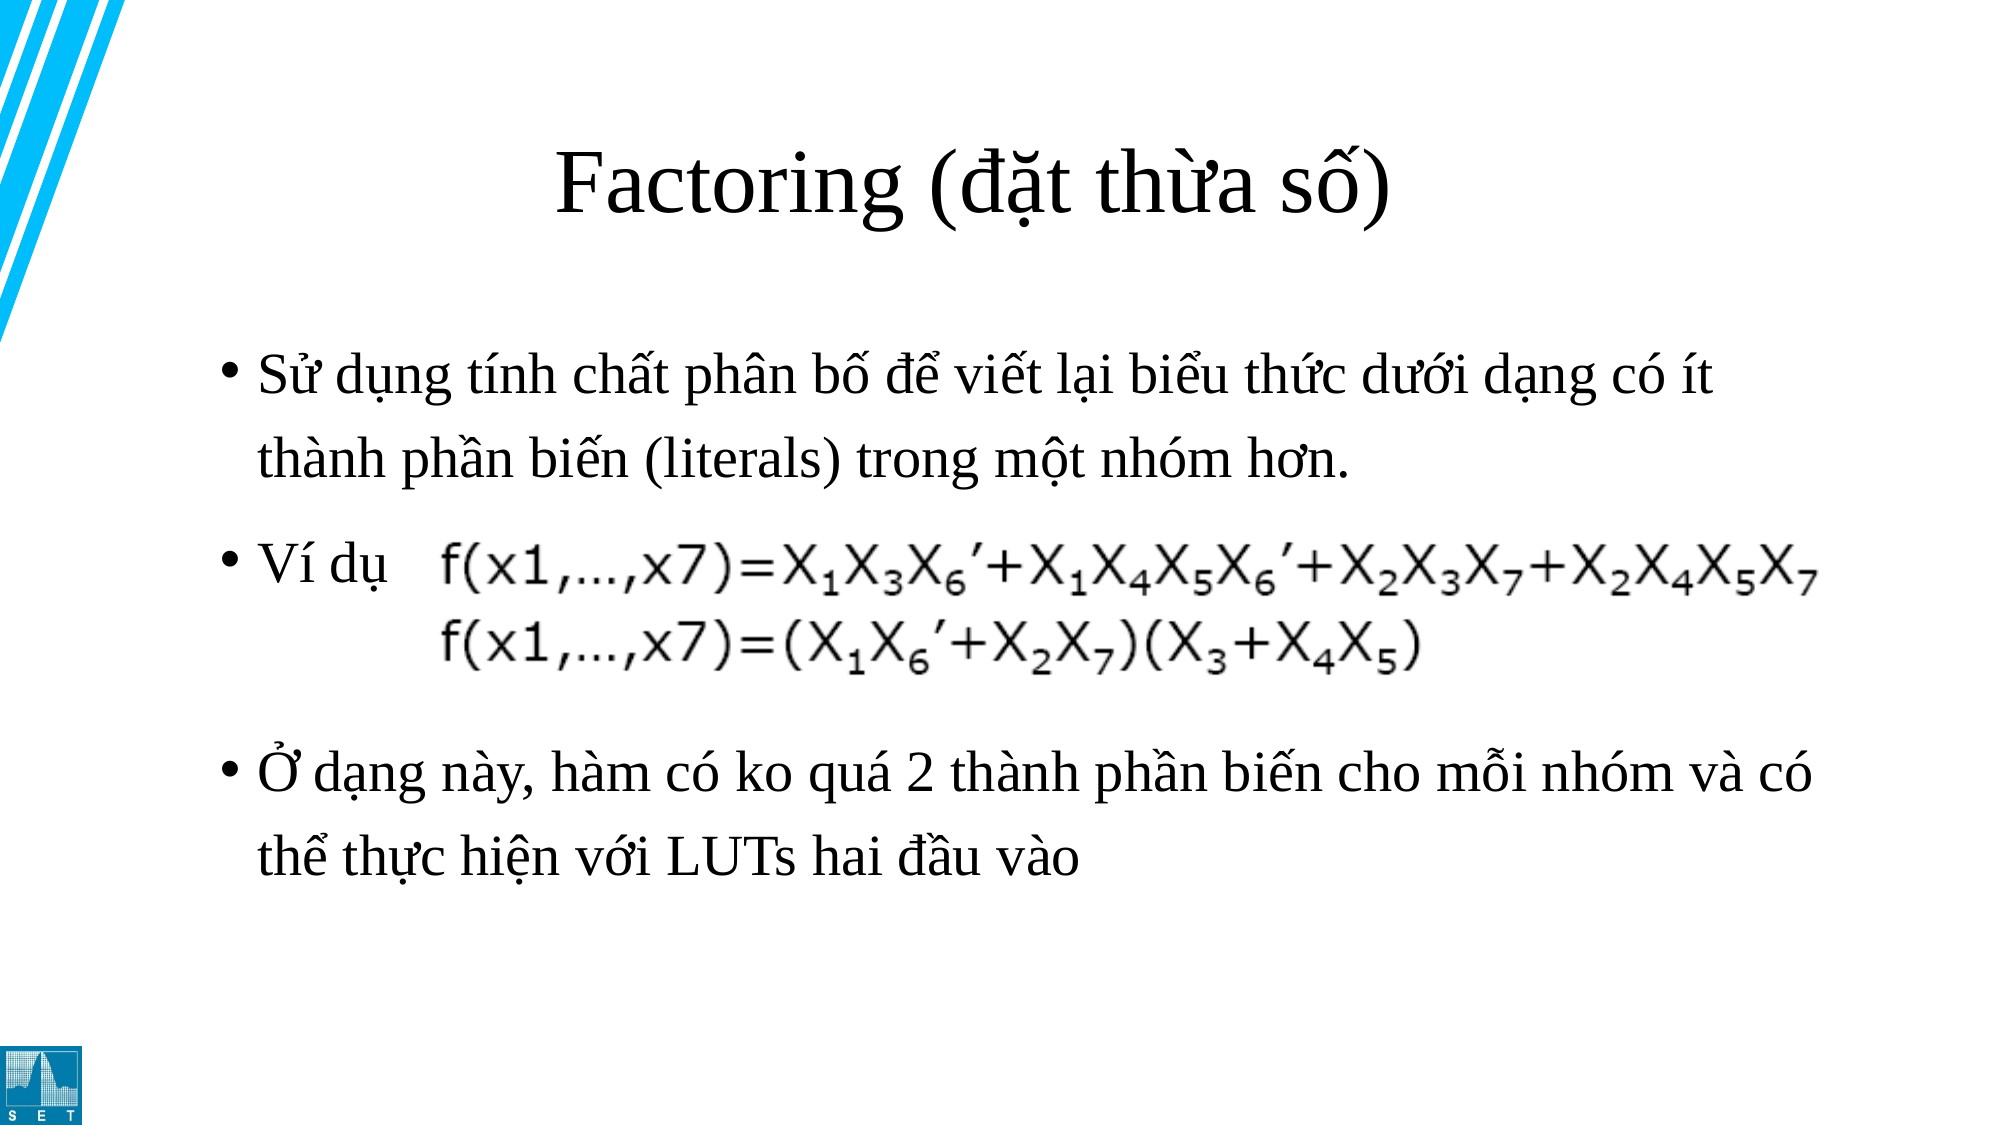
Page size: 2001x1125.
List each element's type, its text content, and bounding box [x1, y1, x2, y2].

picture [67, 1110, 74, 1120]
text_box Sử dụng tính chất phân bố để viết lại biểu thức dưới dạng có ít thành phần biến (literals) trong một nhóm hơn. Ví dụ Ở dạng này, hàm có ko quá 2 thành phần biến cho mỗi nhóm và có thể thực hiện với LUTs hai đầu vào [205, 313, 1839, 1034]
picture [6, 1051, 78, 1106]
text_box Factoring (đặt thừa số) [539, 125, 1442, 313]
picture [428, 531, 1823, 683]
picture [38, 1110, 45, 1121]
picture [9, 1110, 16, 1121]
